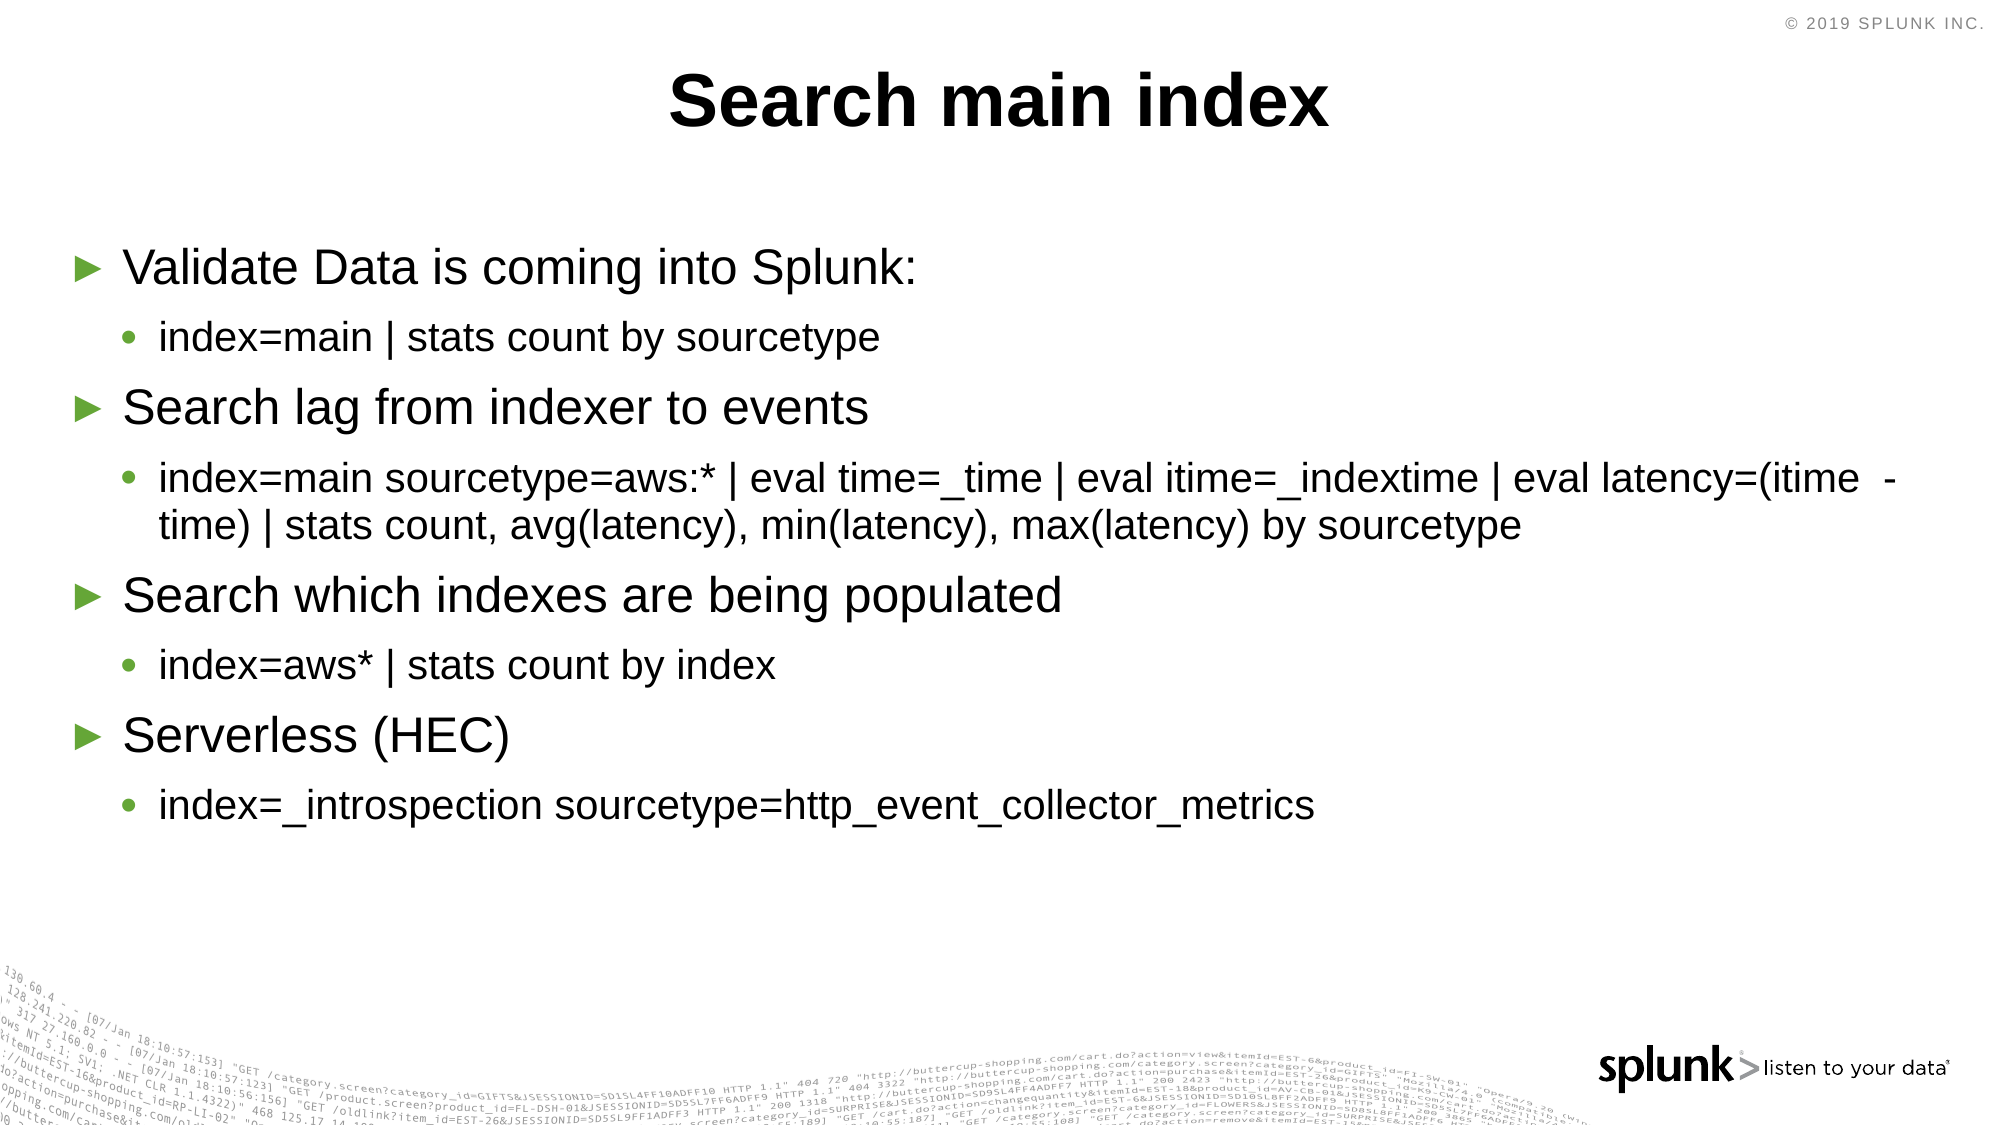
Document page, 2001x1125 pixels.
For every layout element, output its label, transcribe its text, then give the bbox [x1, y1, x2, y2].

list Validate Data is coming into Splunk: index=main | stats count by sourcetype Search lag from indexer to events index=main sourcetype=aws:* | eval time=_time | eval itime=_indextime | eval latency=(itime - time) | stats count, avg(latency), min(latency), max(latency) by sourcetype Search which indexes are being populated index=aws* | stats count by index Serverless (HEC) index=_introspection sourcetype=http_event_collector_metrics [74, 210, 1926, 969]
picture [0, 0, 2000, 1125]
title Search main index [74, 50, 1926, 124]
